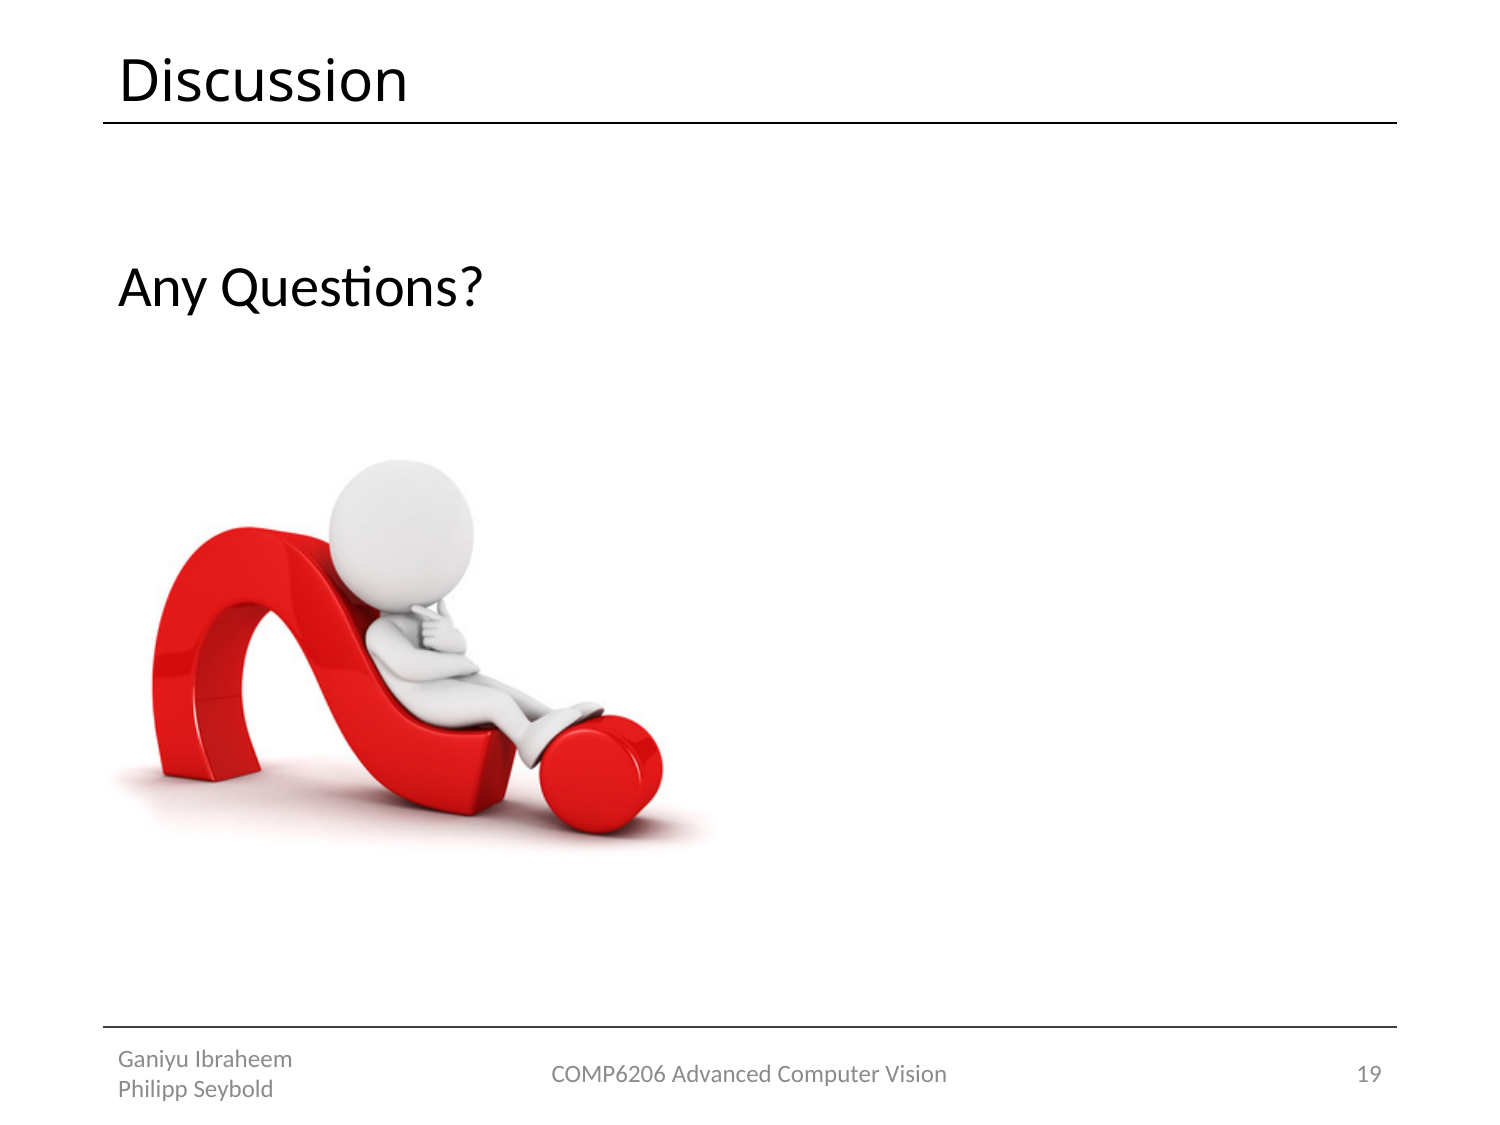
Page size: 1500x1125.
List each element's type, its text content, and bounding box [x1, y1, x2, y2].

list Any Questions? [103, 248, 1397, 972]
slide_number Ganiyu Ibraheem Philipp Seybold [103, 1042, 358, 1103]
picture [81, 436, 750, 876]
title Discussion [103, 41, 1397, 124]
slide_number 19 [1059, 1042, 1397, 1103]
footer COMP6206 Advanced Computer Vision [496, 1042, 1004, 1103]
